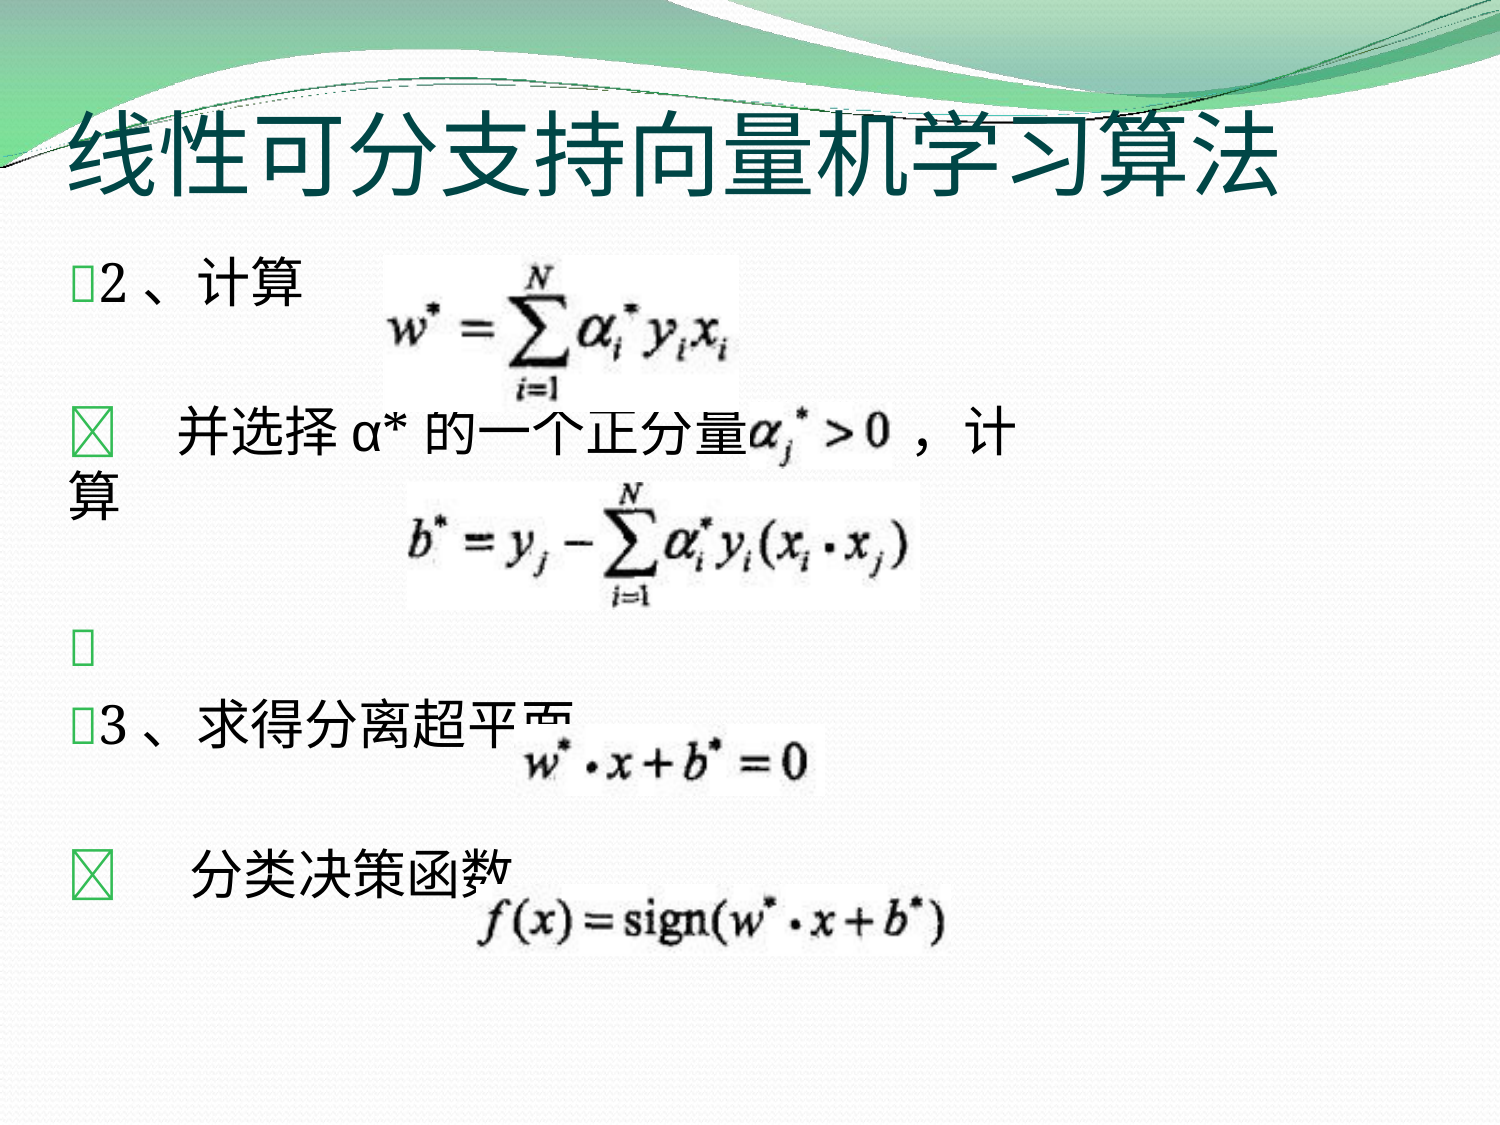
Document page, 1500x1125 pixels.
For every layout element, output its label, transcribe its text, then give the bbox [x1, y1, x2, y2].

picture [0, 0, 1500, 1125]
title 线性可分支持向量机学习算法 [62, 93, 1286, 284]
text_box 2、计算  并选择α*的一个正分量 ，计算  3、求得分离超平面  分类决策函数 [65, 246, 1072, 906]
